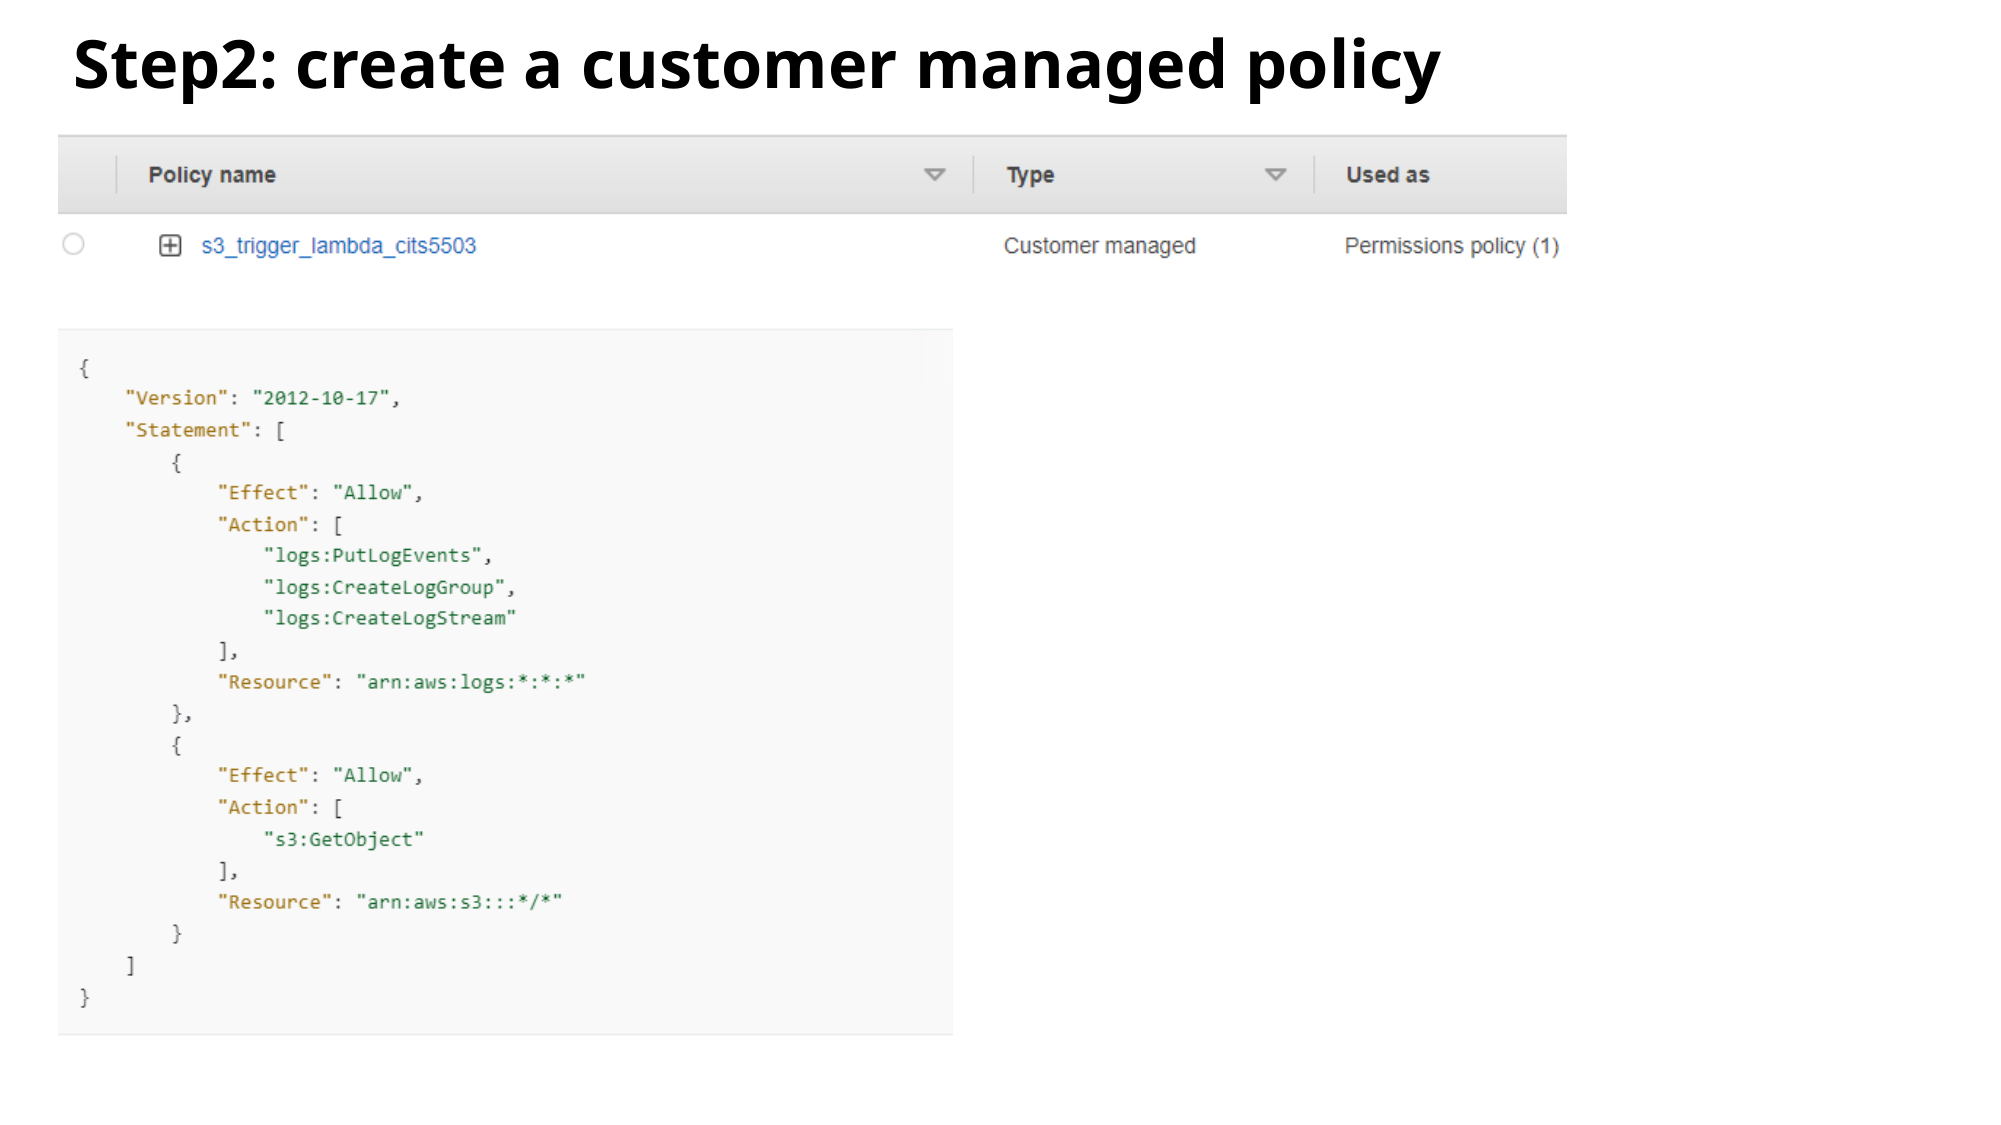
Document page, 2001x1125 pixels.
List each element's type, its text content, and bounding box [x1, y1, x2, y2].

picture [58, 134, 1567, 274]
picture [58, 326, 953, 1037]
title Step2: create a customer managed policy [58, 0, 1719, 135]
